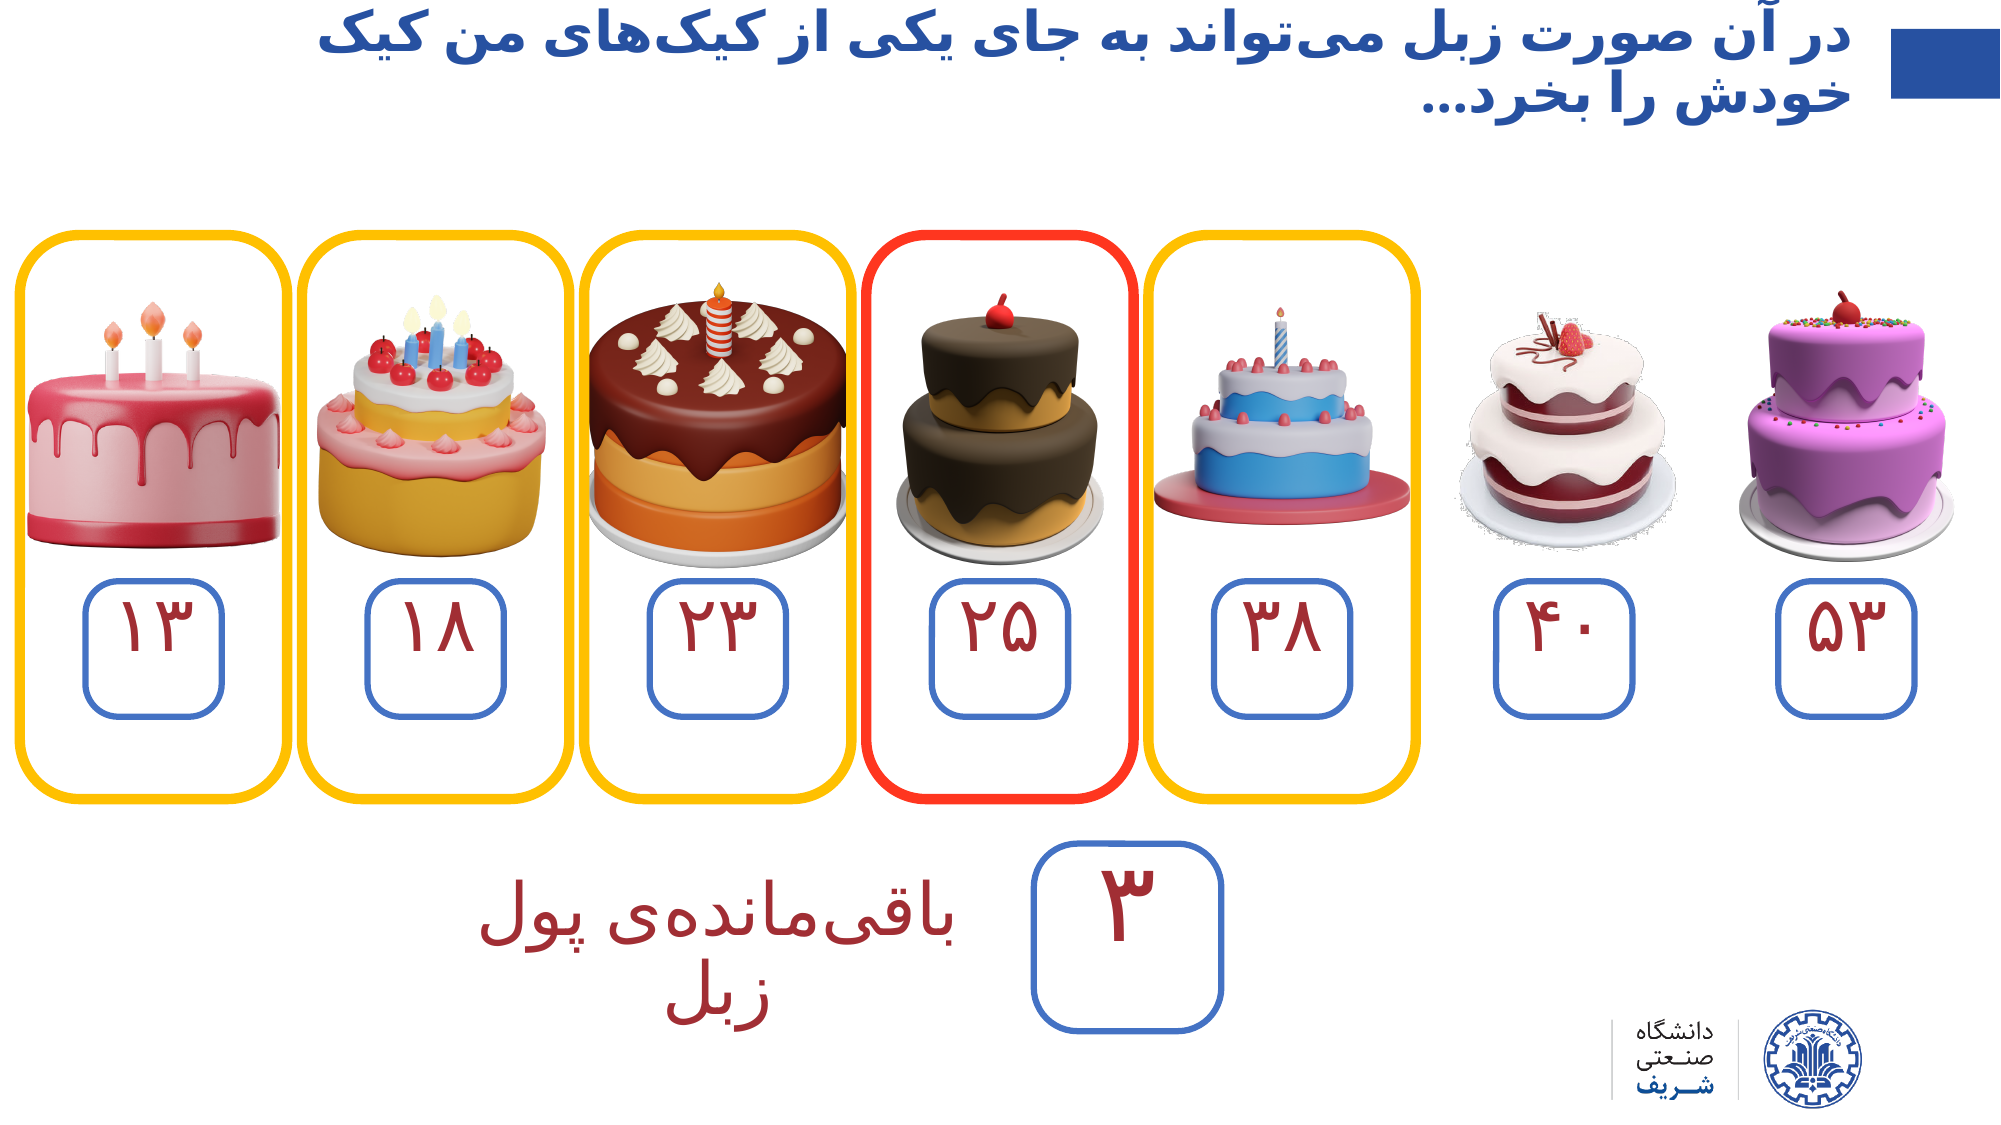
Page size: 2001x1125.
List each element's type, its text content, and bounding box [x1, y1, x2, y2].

text_box [868, 235, 1132, 280]
text_box [1150, 235, 1414, 280]
text_box ۳ [1033, 843, 1222, 1032]
text_box [301, 573, 570, 800]
picture [7, 280, 1993, 573]
list در آن صورت زبل می‌تواند به جای یکی از کیک‌های من کیک خودش را بخرد... [136, 6, 1863, 121]
text_box [585, 235, 850, 280]
text_box [21, 235, 286, 280]
text_box [303, 235, 568, 280]
text_box ۵۳ [1778, 581, 1915, 717]
text_box [1148, 573, 1416, 800]
list باقی‌مانده‌ی پول زبل [423, 864, 1012, 1011]
text_box ۴۰ [1496, 581, 1633, 717]
text_box [584, 573, 852, 800]
text_box [19, 573, 288, 800]
picture [1609, 1009, 1863, 1109]
text_box [866, 573, 1134, 800]
